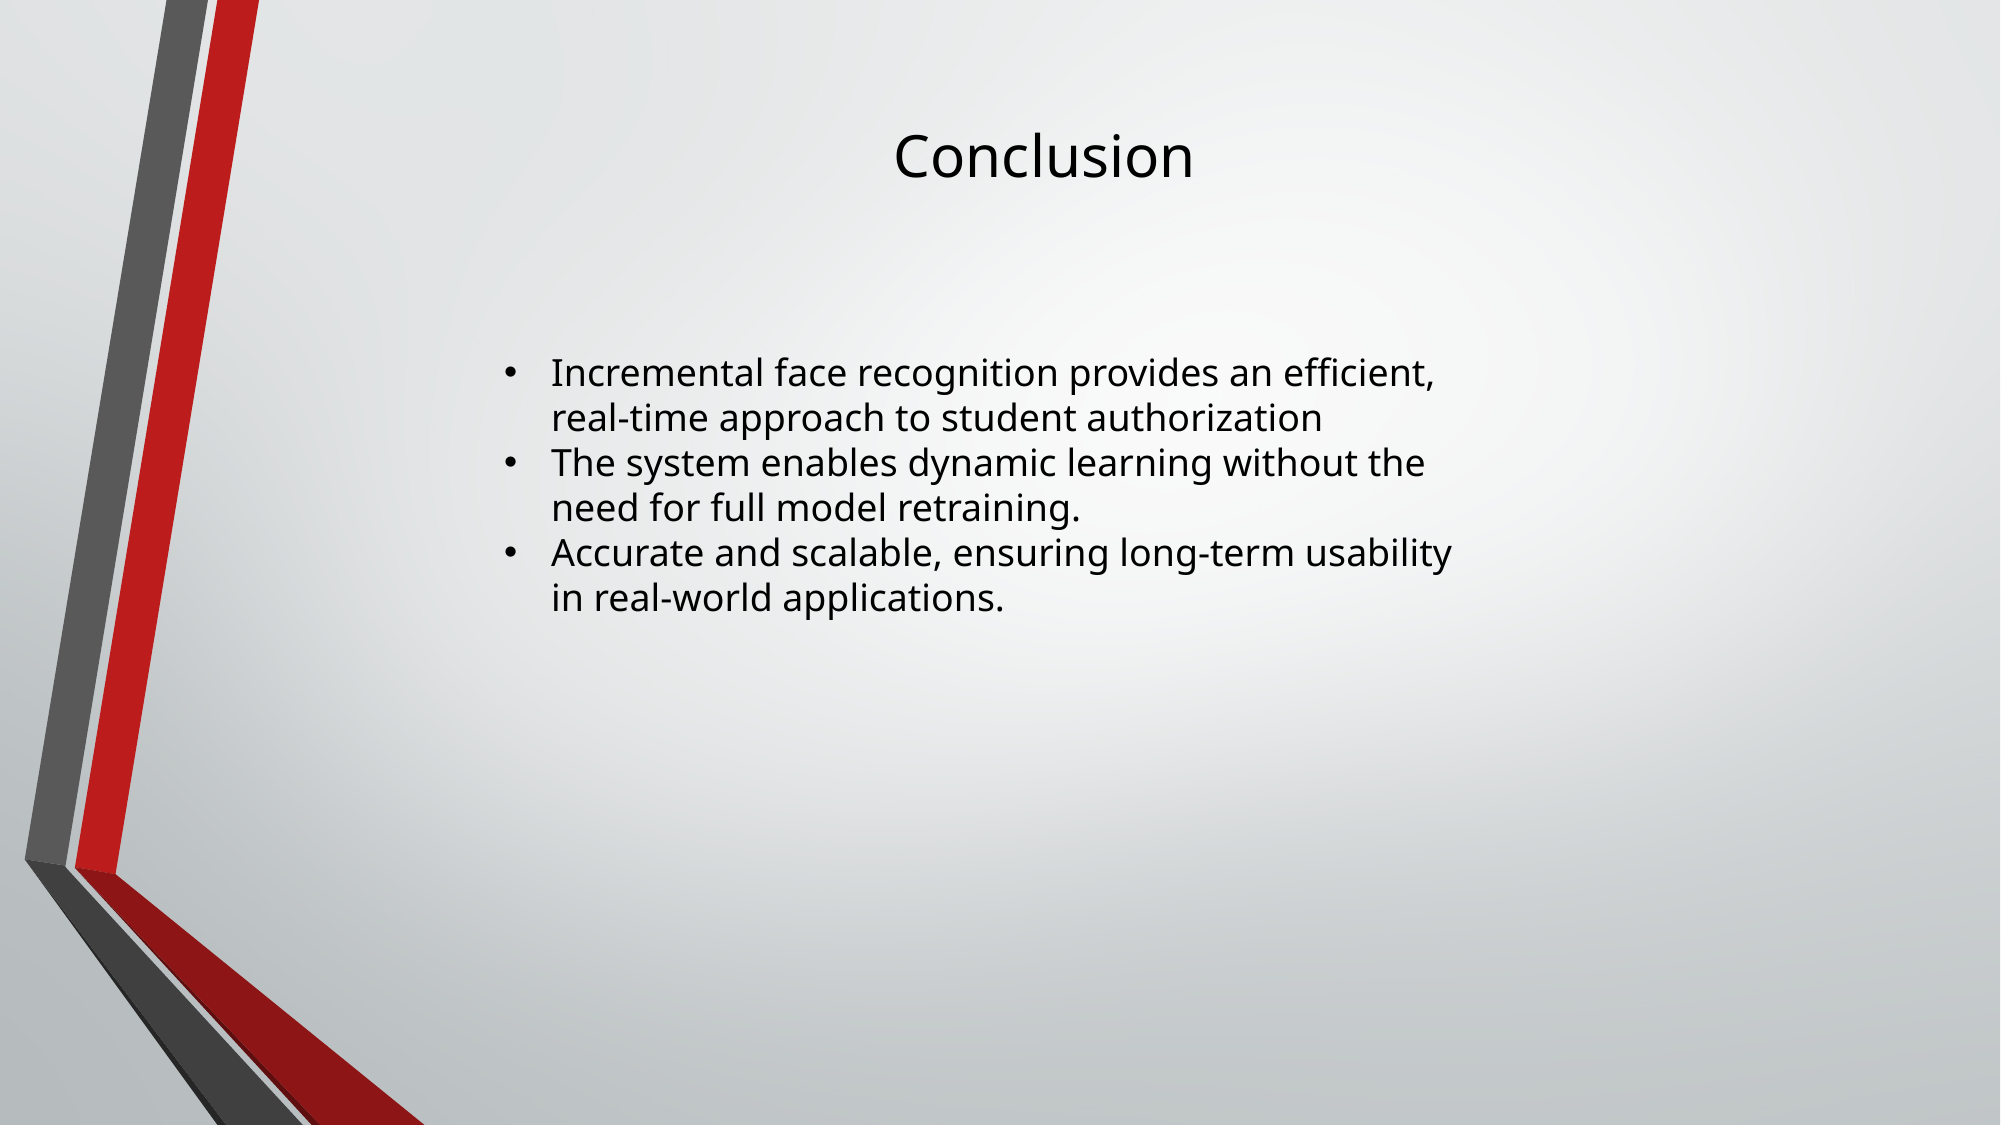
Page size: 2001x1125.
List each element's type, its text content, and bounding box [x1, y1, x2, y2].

text_box Incremental face recognition provides an efficient, real-time approach to student authorization The system enables dynamic learning without the need for full model retraining. Accurate and scalable, ensuring long-term usability in real-world applications. [489, 341, 1490, 627]
text_box Conclusion [698, 111, 1390, 197]
